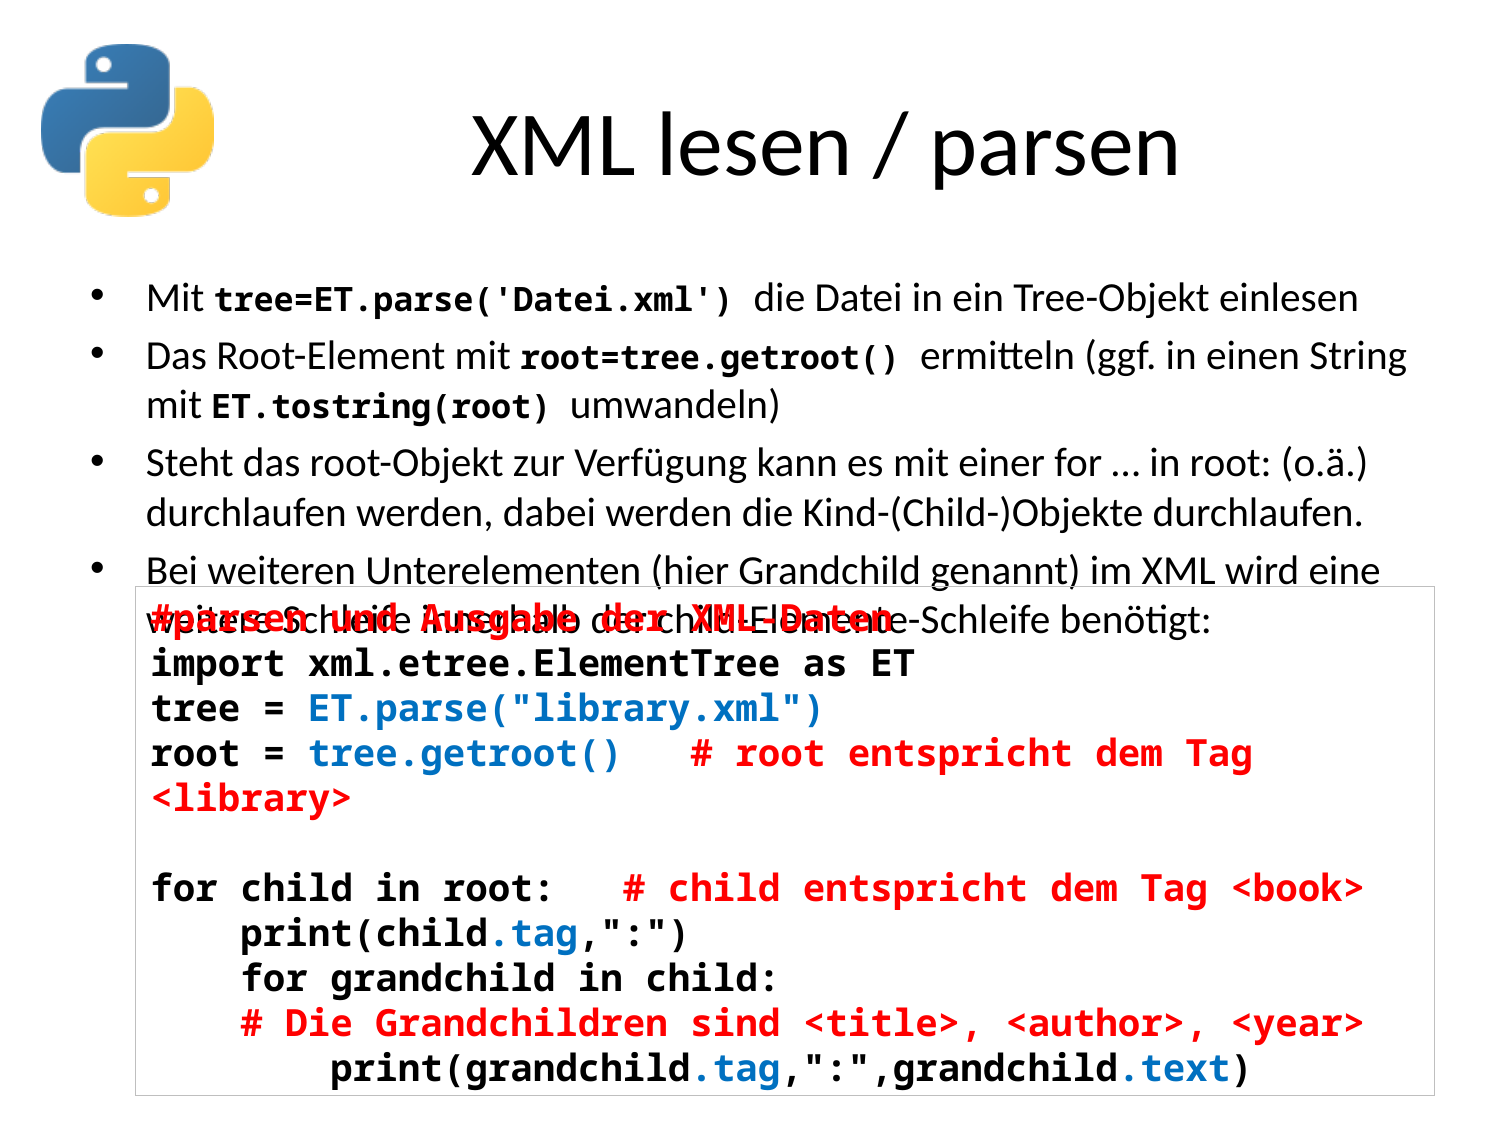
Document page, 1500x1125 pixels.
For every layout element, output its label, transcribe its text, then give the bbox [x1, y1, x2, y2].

picture [41, 44, 214, 217]
text_box #parsen und Ausgabe der XML-Daten import xml.etree.ElementTree as ET tree = ET.parse("library.xml") root = tree.getroot() # root entspricht dem Tag <library> for child in root: # child entspricht dem Tag <book> print(child.tag,":") for grandchild in child: # Die Grandchildren sind <title>, <author>, <year> print(grandchild.tag,":",grandchild.text) [135, 586, 1435, 1096]
title XML lesen / parsen [230, 45, 1425, 233]
list Mit tree=ET.parse('Datei.xml') die Datei in ein Tree-Objekt einlesen Das Root-Element mit root=tree.getroot() ermitteln (ggf. in einen String mit ET.tostring(root) umwandeln) Steht das root-Objekt zur Verfügung kann es mit einer for … in root: (o.ä.) durchlaufen werden, dabei werden die Kind-(Child-)Objekte durchlaufen. Bei weiteren Unterelementen (hier Grandchild genannt) im XML wird eine weitere Schleife innerhalb der child-Elemente-Schleife benötigt: [75, 262, 1425, 657]
